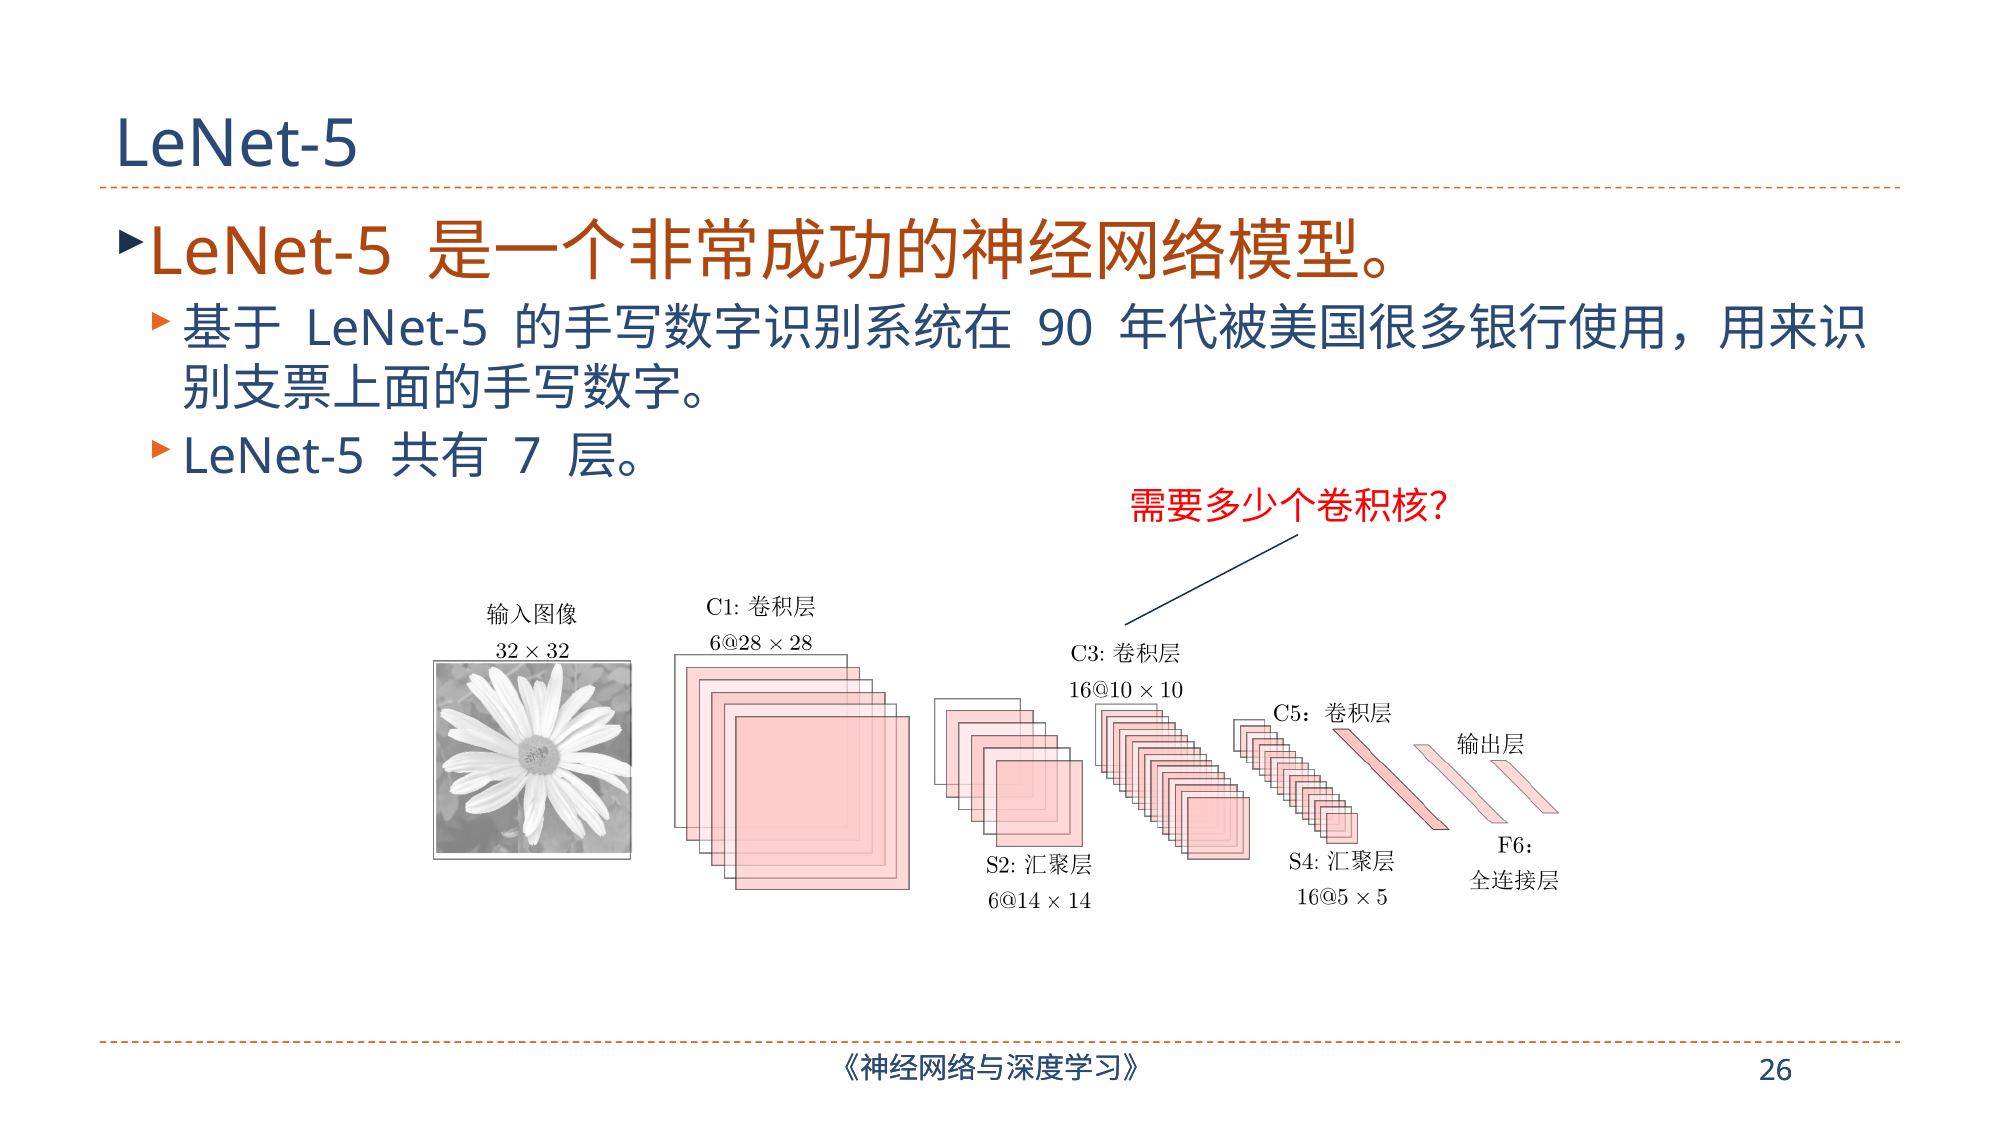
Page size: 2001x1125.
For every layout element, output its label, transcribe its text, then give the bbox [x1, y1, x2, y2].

text_box 需要多少个卷积核？ [1114, 474, 1482, 535]
list LeNet-5 是一个非常成功的神经网络模型。 基于 LeNet-5 的手写数字识别系统在 90 年代被美国很多银行使用，用来识别支票上面的手写数字。 LeNet-5 共有 7 层。 [99, 200, 1900, 1010]
title LeNet-5 [99, 24, 1900, 188]
picture [412, 587, 1584, 938]
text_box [1124, 535, 1299, 626]
